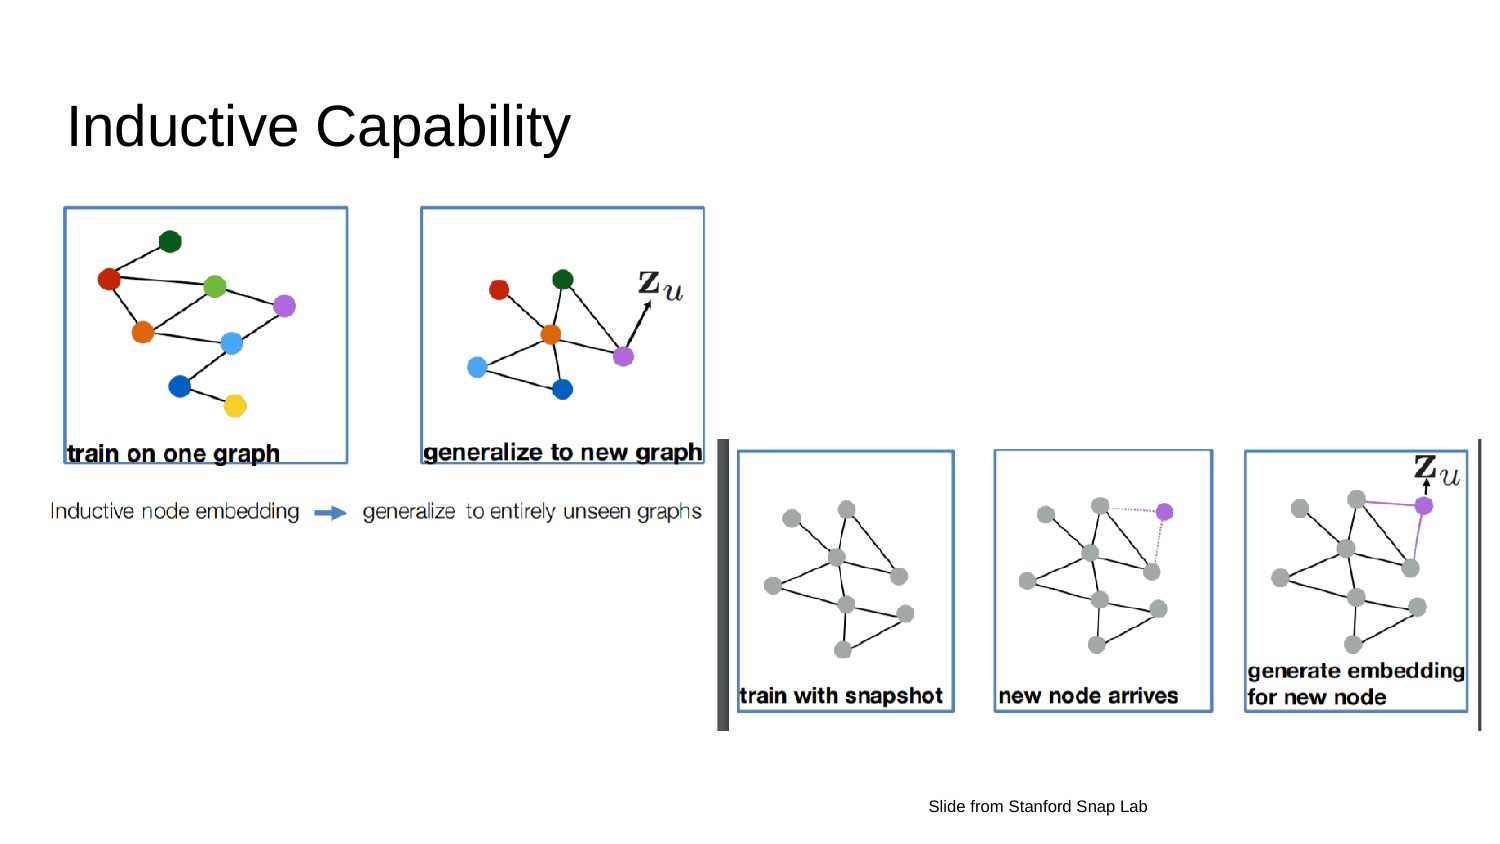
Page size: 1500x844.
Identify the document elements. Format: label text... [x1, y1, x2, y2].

title Inductive Capability [51, 72, 1449, 167]
text_box Slide from Stanford Snap Lab [913, 780, 1402, 811]
picture [42, 193, 1482, 731]
